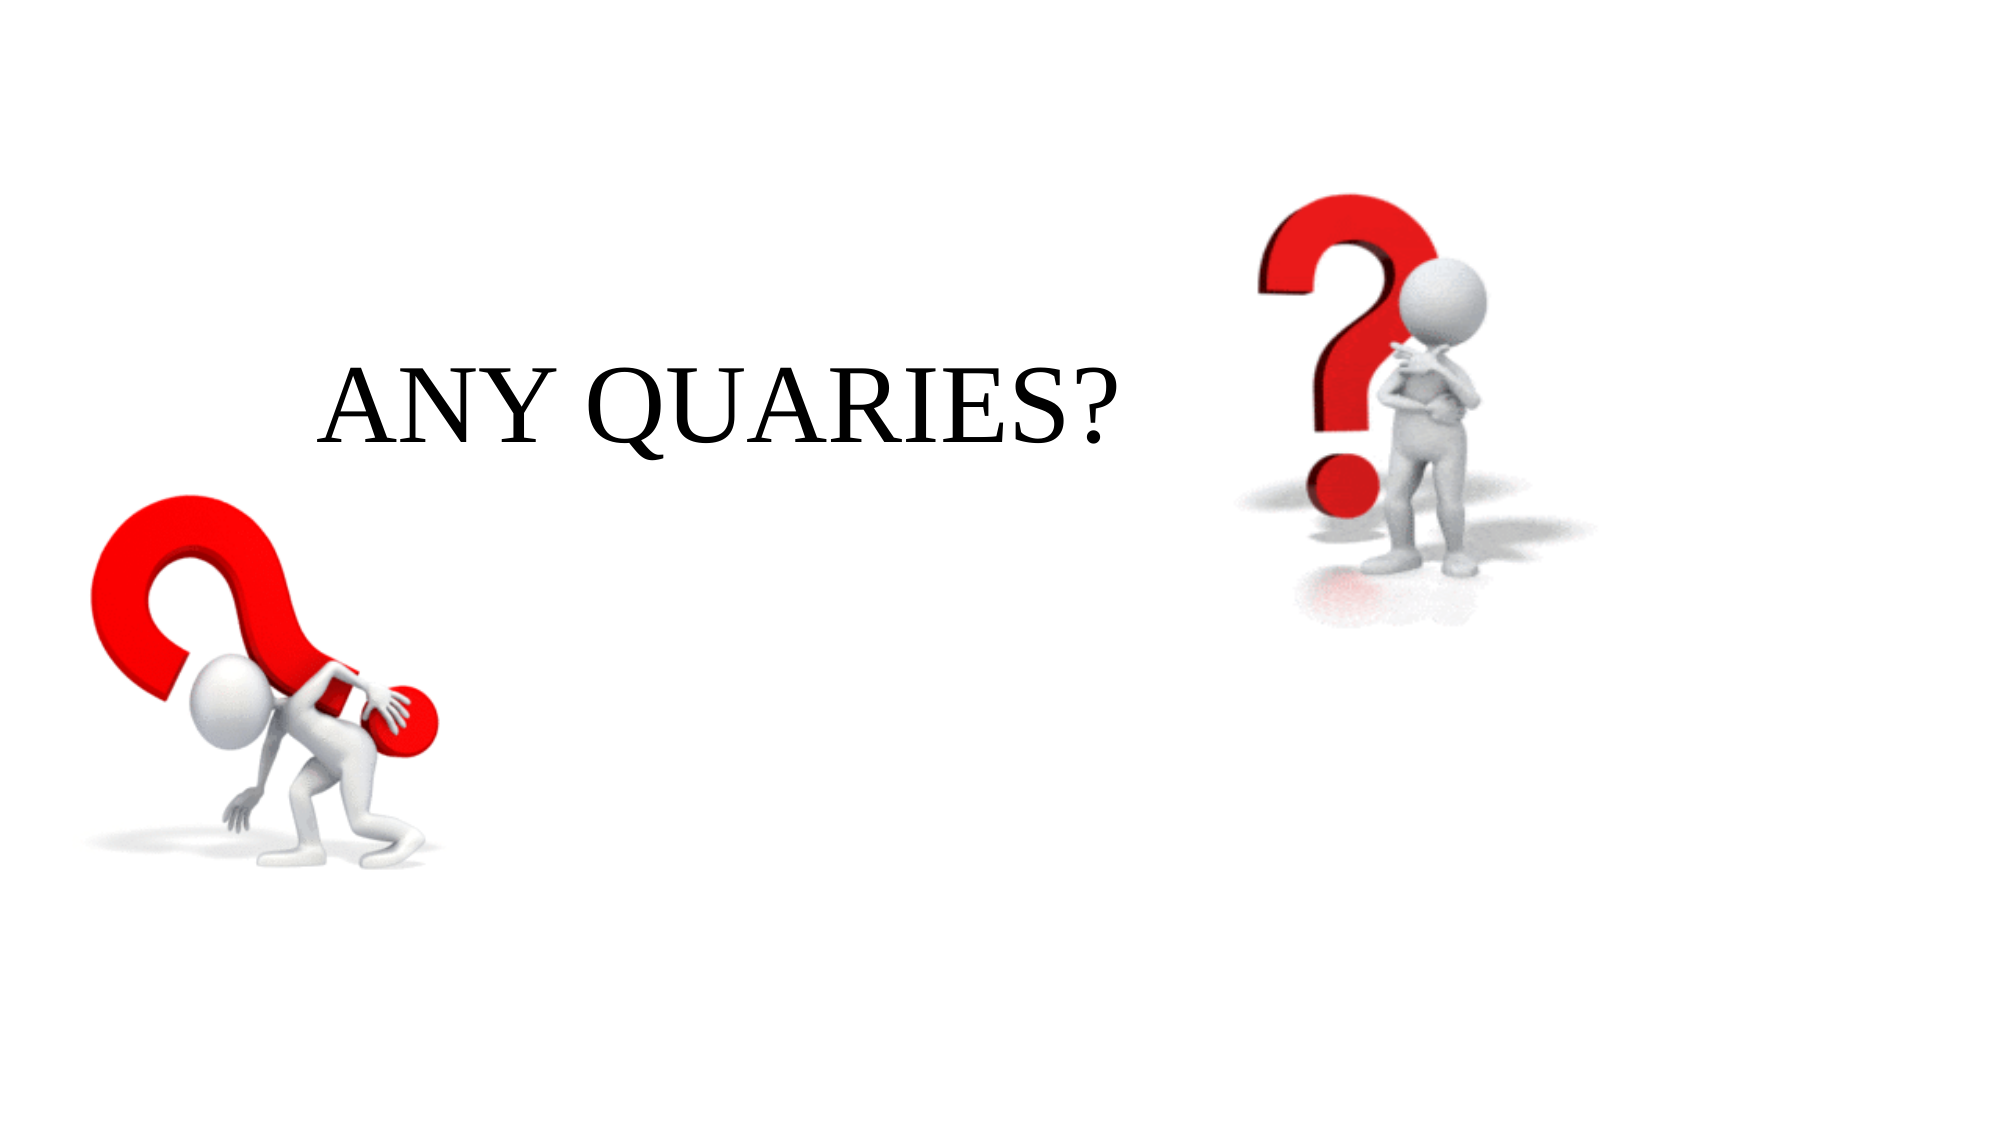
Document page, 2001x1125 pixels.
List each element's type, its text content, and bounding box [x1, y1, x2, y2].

list ANY QUARIES? [301, 322, 1172, 542]
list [72, 464, 469, 935]
picture [1178, 187, 1657, 639]
